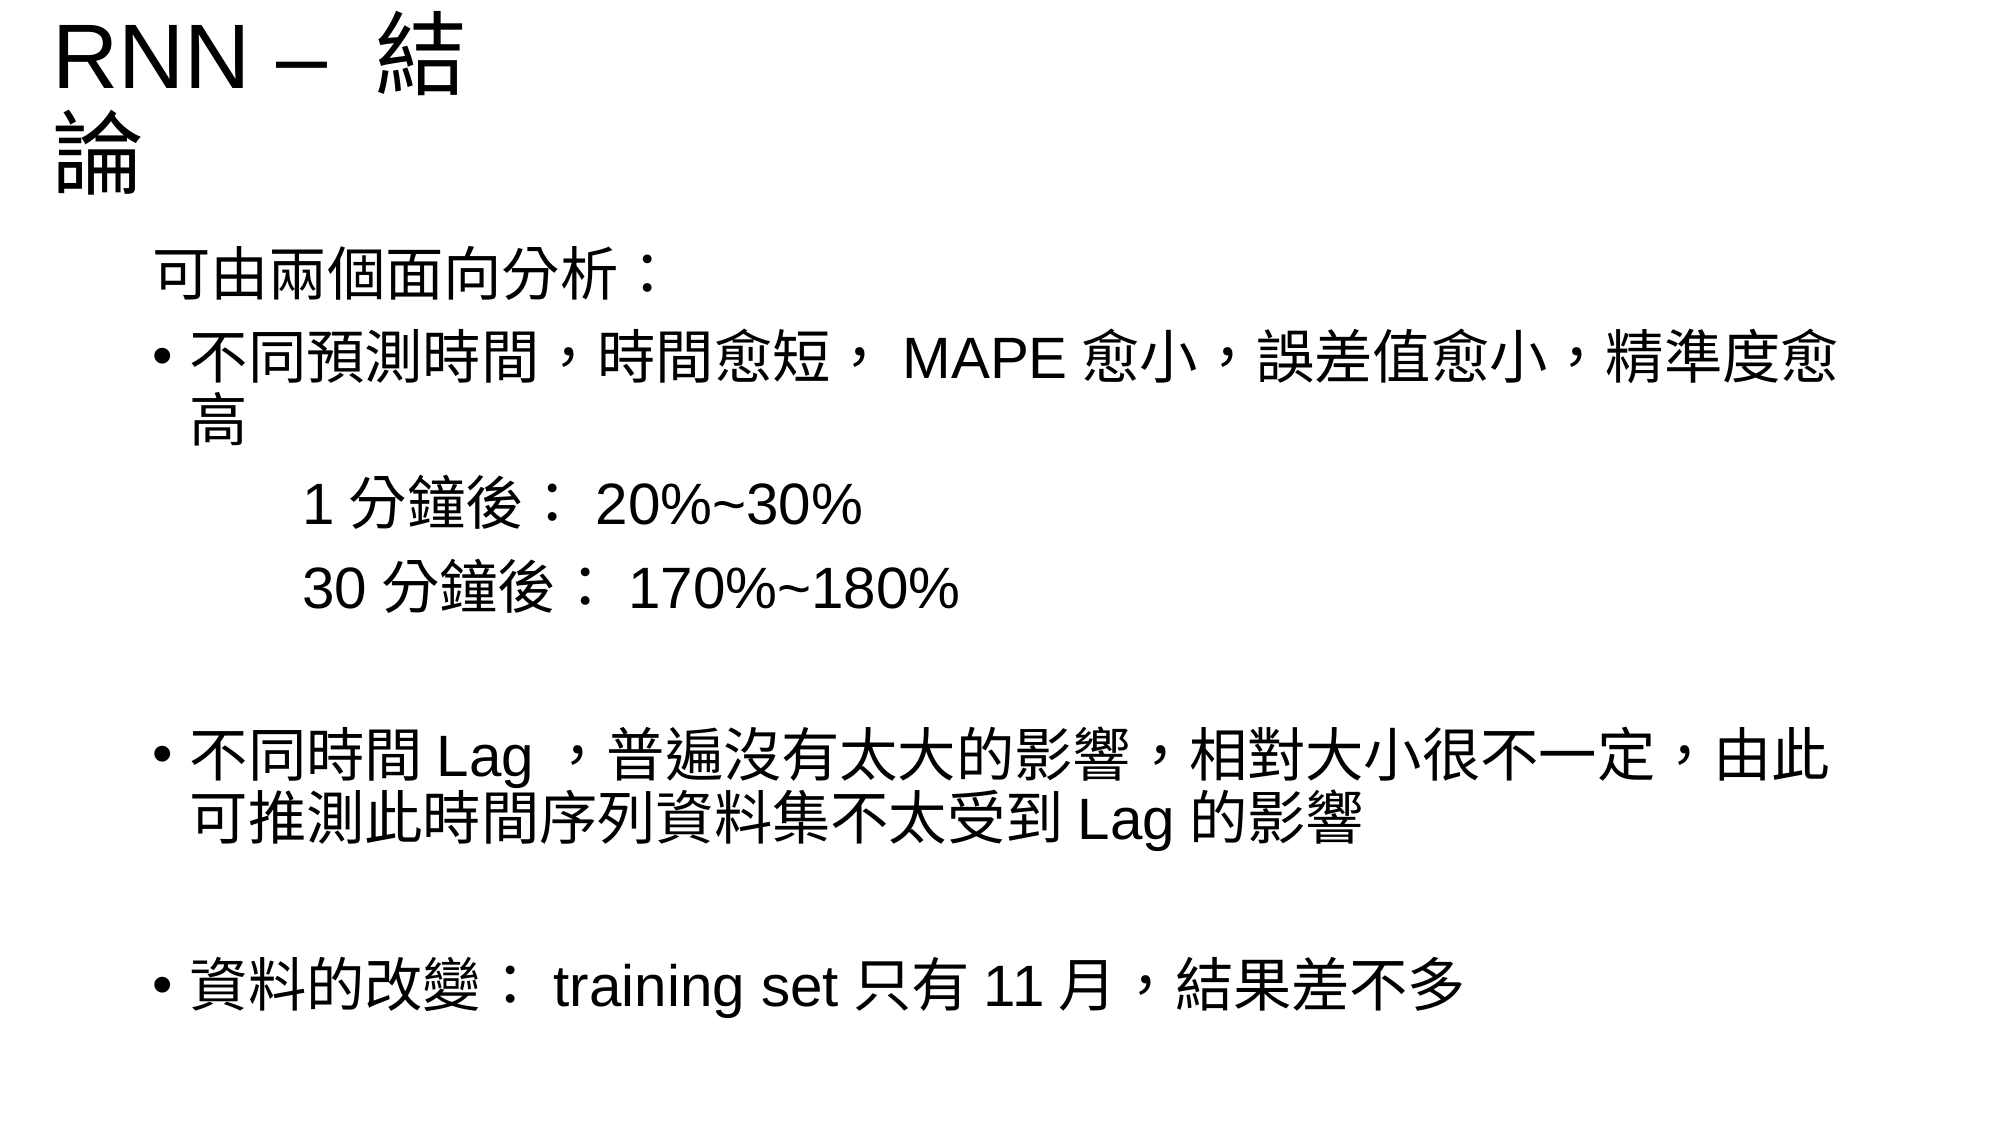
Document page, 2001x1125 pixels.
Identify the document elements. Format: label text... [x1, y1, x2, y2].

list 可由兩個面向分析： 不同預測時間，時間愈短，MAPE愈小，誤差值愈小，精準度愈高 1分鐘後：20%~30% 30分鐘後：170%~180% 不同時間Lag，普遍沒有太大的影響，相對大小很不一定，由此可推測此時間序列資料集不太受到Lag的影響 資料的改變：training set只有11月，結果差不多 [137, 194, 1863, 1052]
text_box RNN – 結論 [37, 0, 560, 218]
